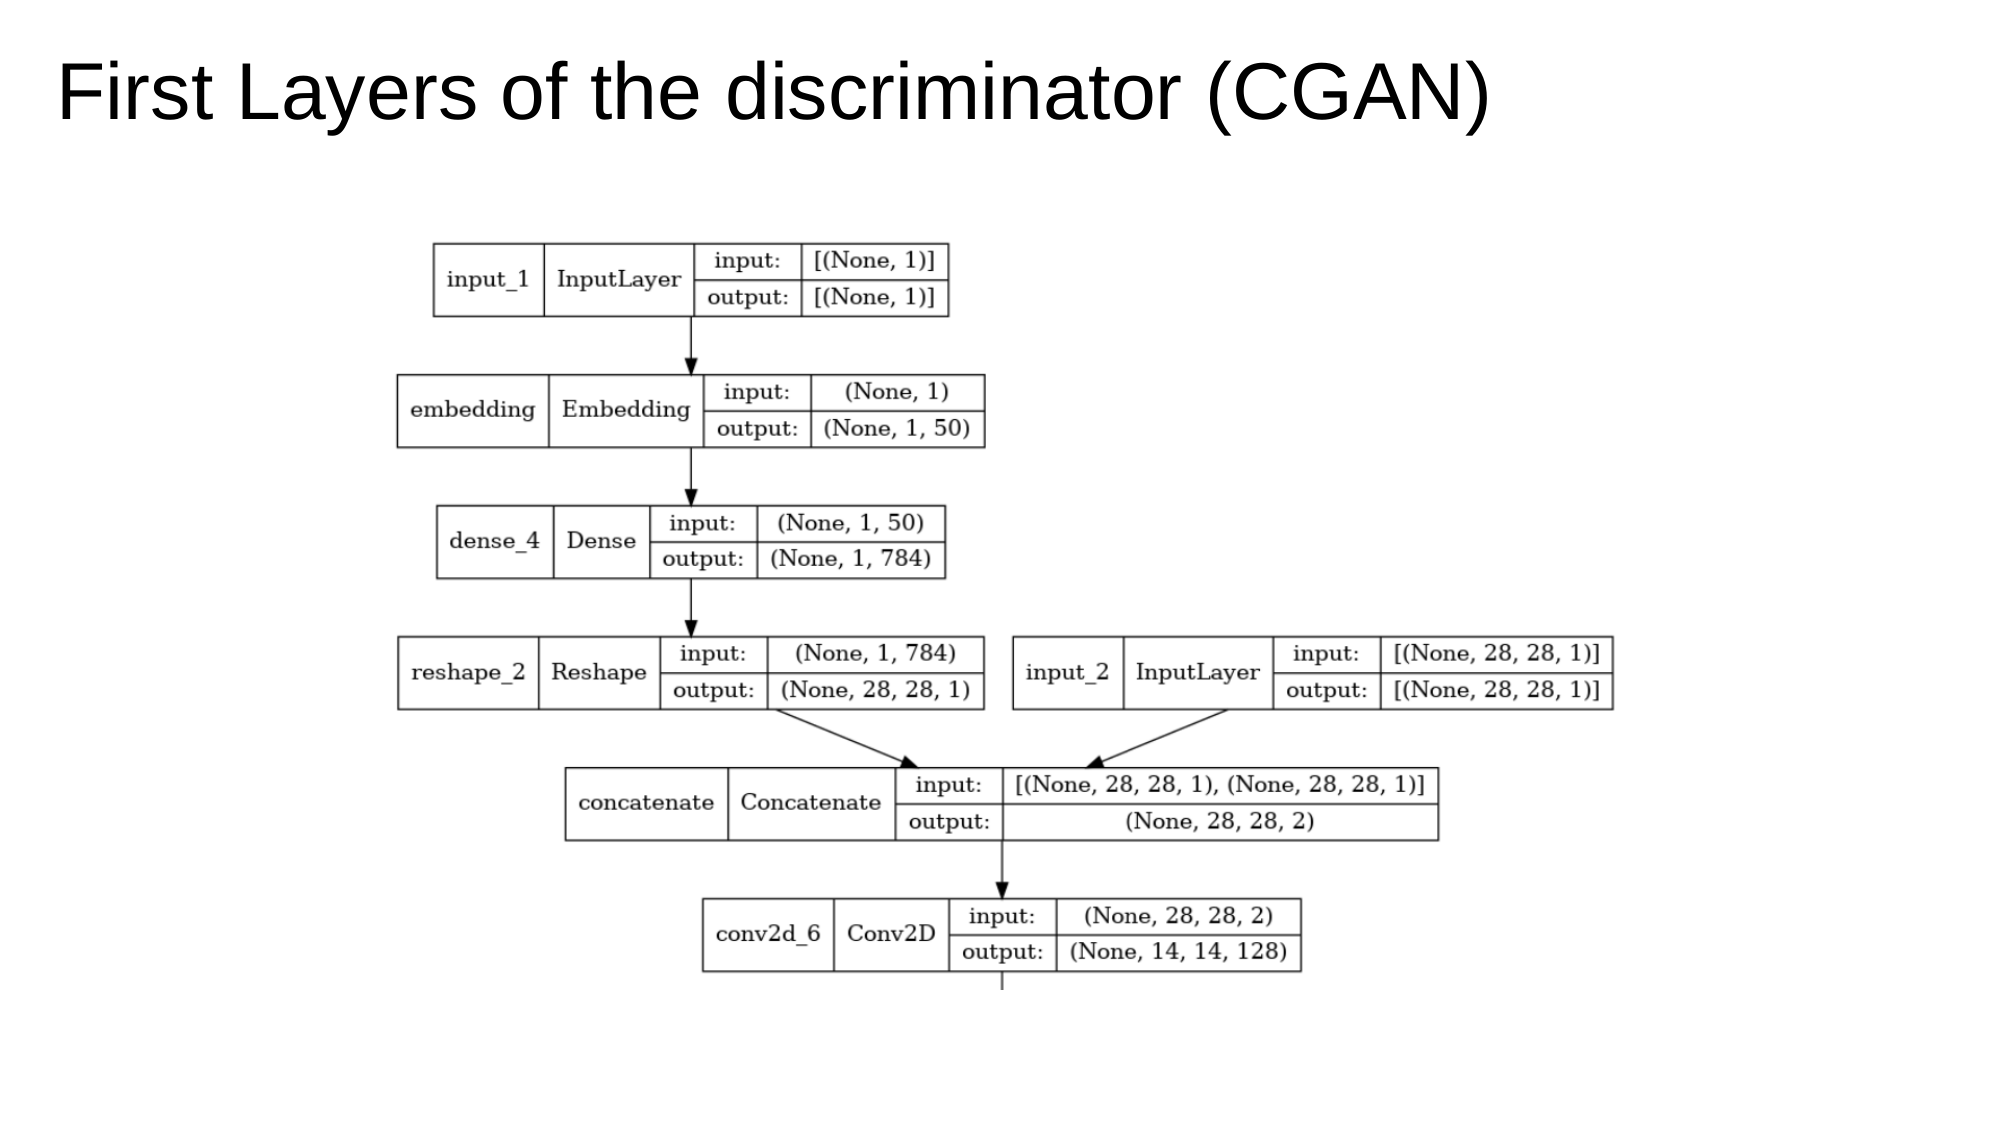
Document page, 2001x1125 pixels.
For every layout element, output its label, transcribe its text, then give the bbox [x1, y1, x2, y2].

picture [320, 196, 1680, 990]
text_box First Layers of the discriminator (CGAN) [41, 42, 1767, 145]
